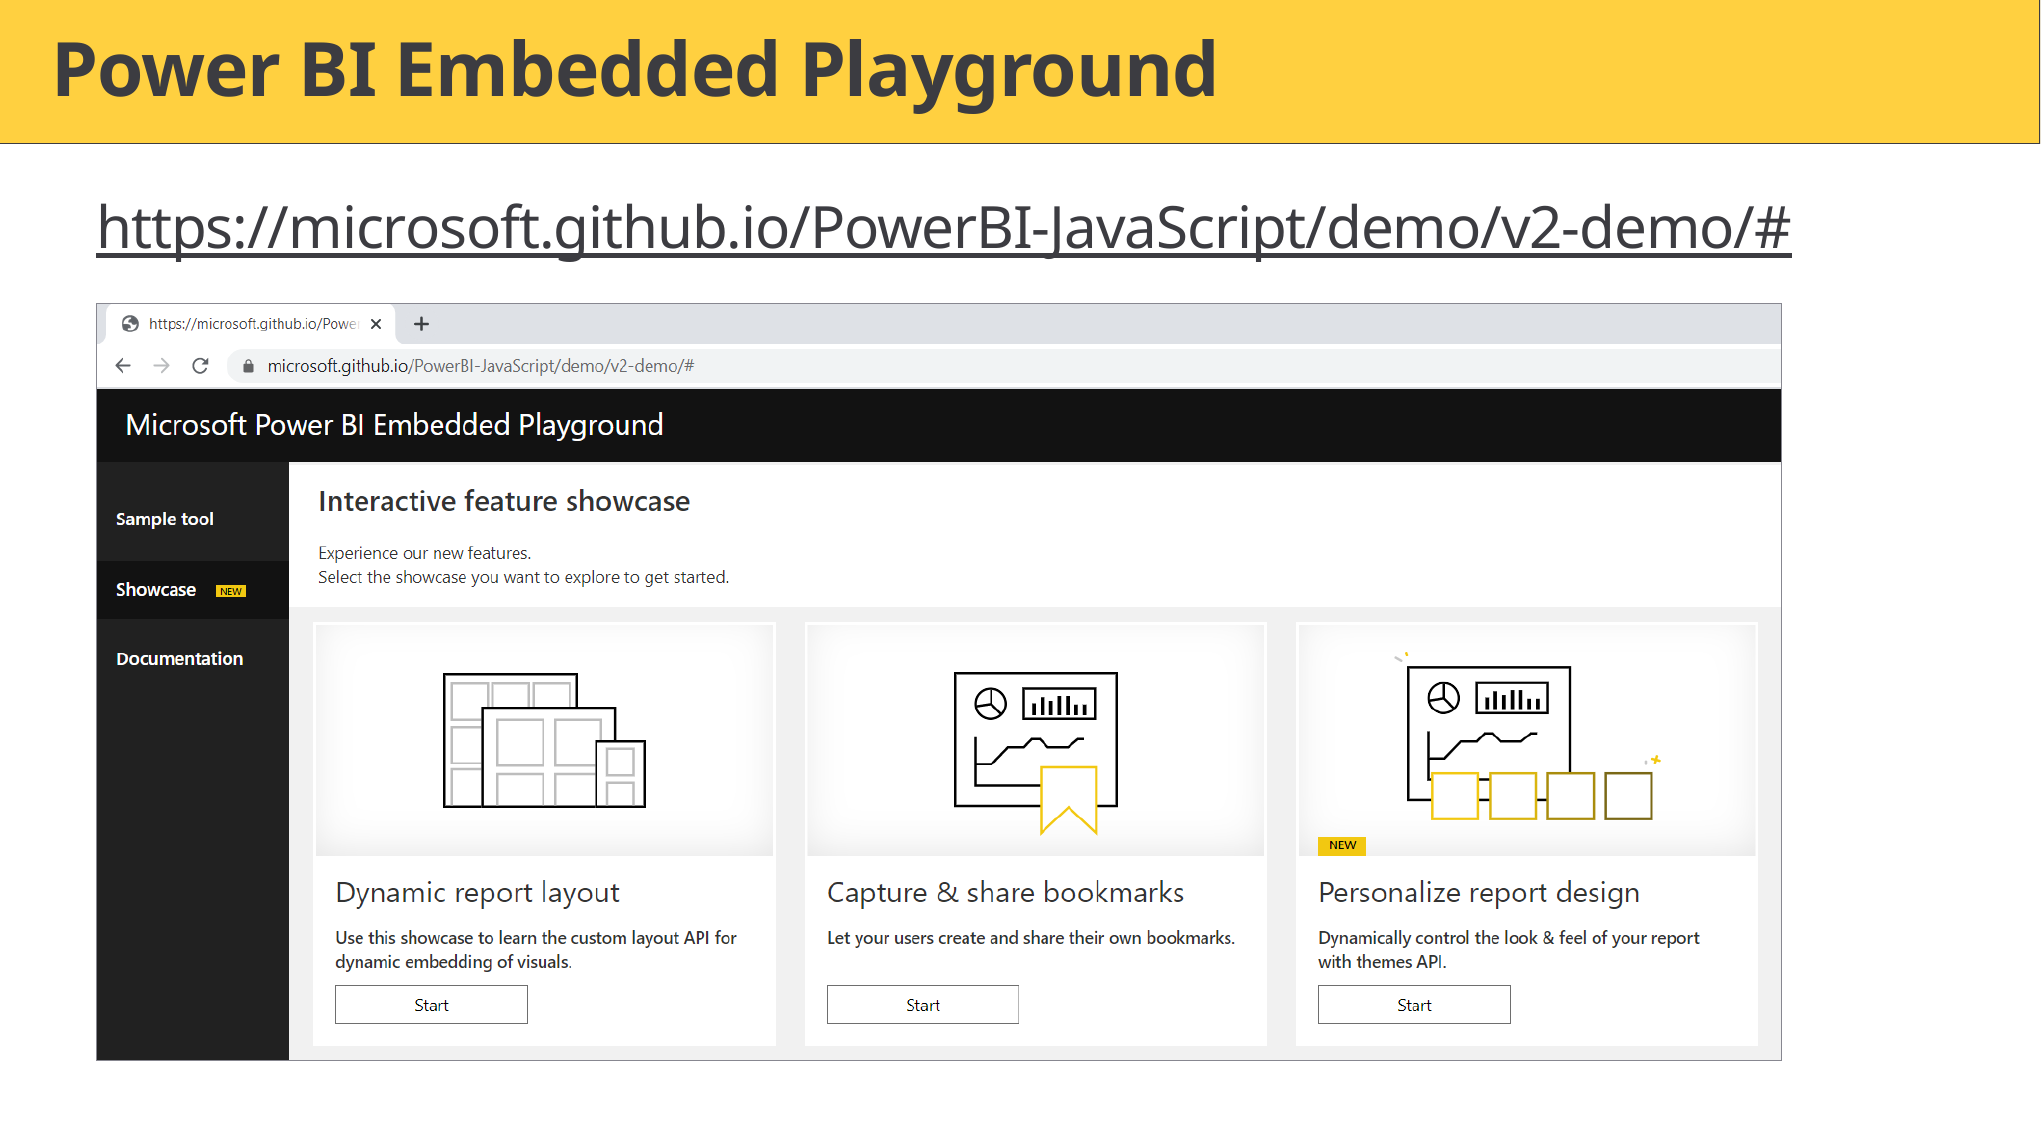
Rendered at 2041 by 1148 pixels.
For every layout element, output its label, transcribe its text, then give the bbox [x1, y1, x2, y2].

title Power BI Embedded Playground [51, 31, 1988, 113]
picture [96, 303, 1782, 1061]
list https://microsoft.github.io/PowerBI-JavaScript/demo/v2-demo/# [96, 190, 1941, 262]
